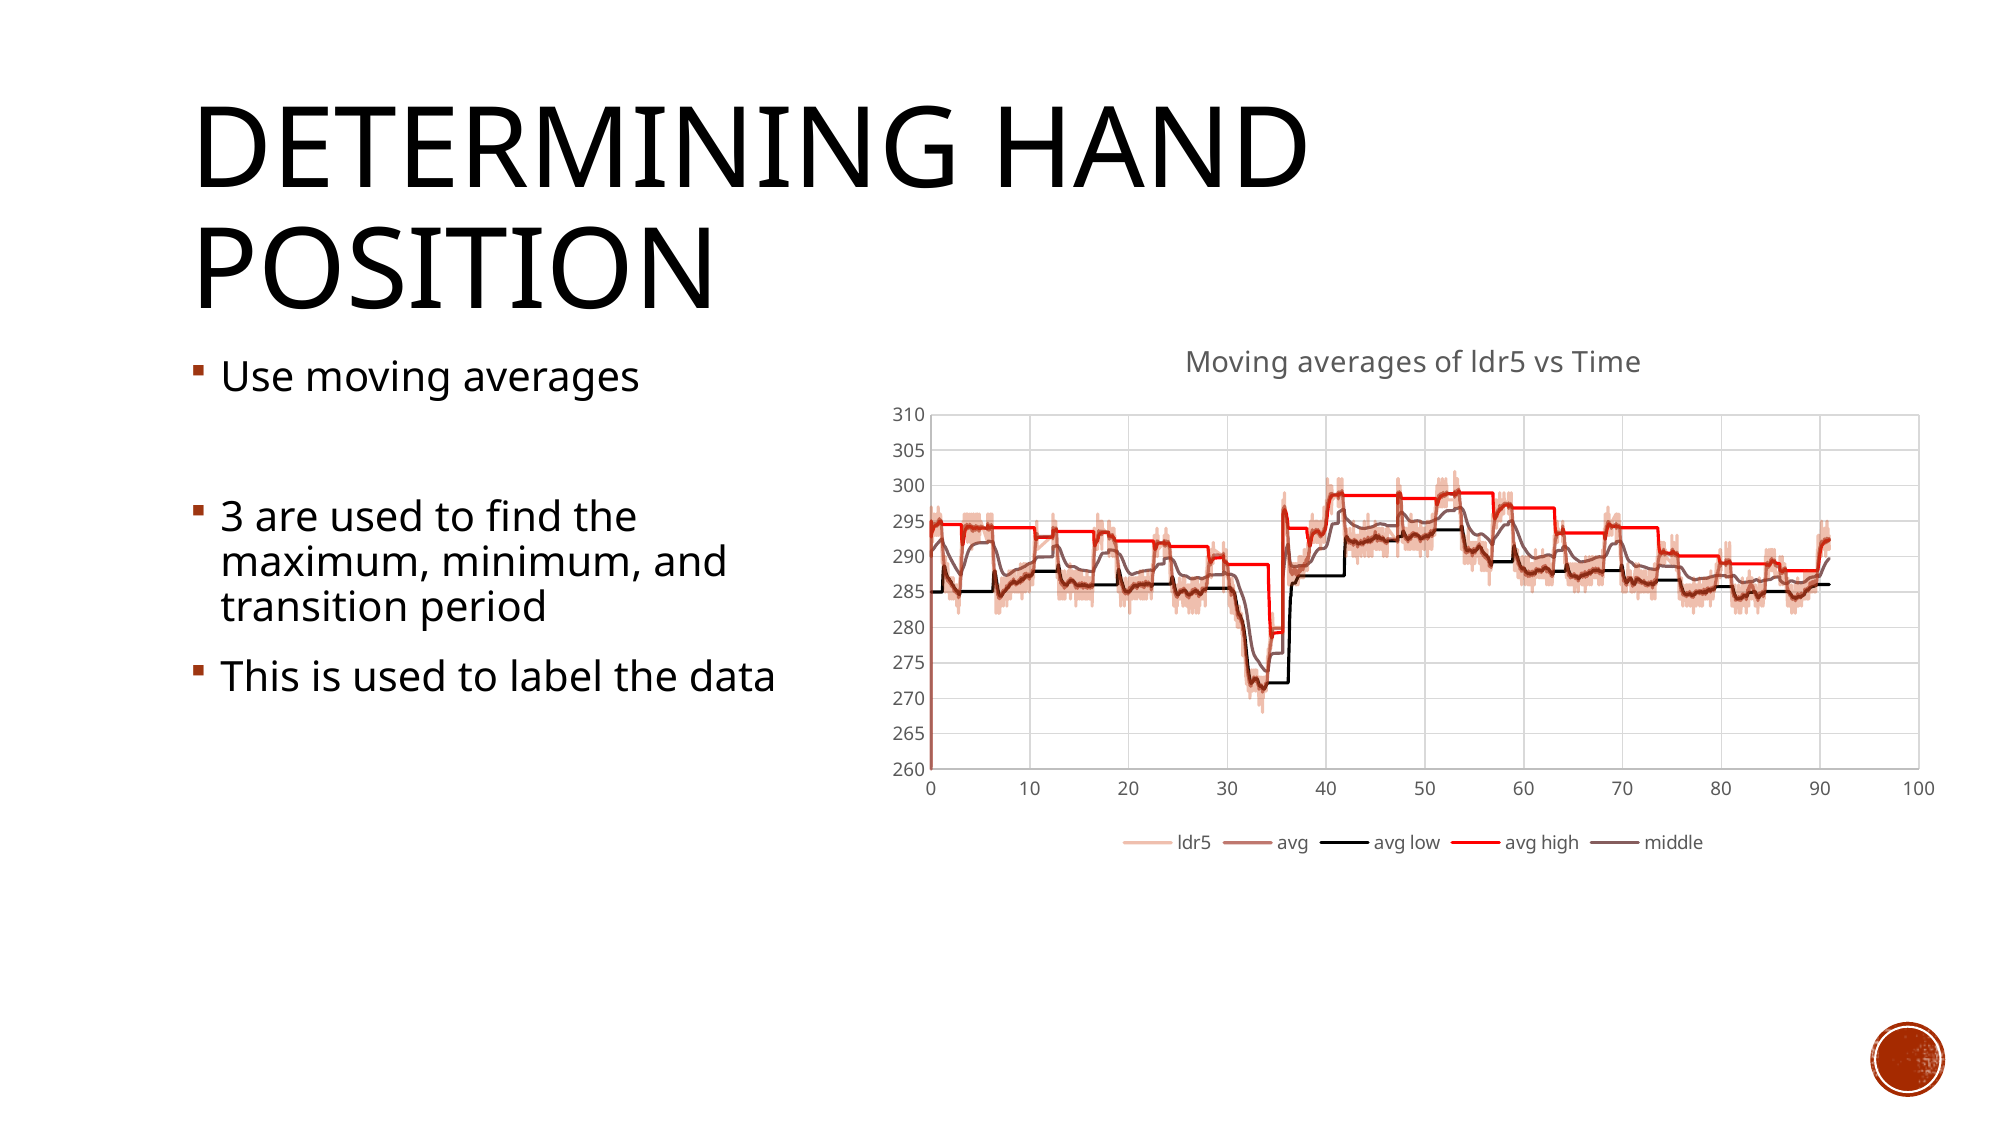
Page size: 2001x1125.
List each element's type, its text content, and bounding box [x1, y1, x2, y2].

title Determining hand position [175, 79, 1826, 344]
chart [873, 315, 1955, 860]
